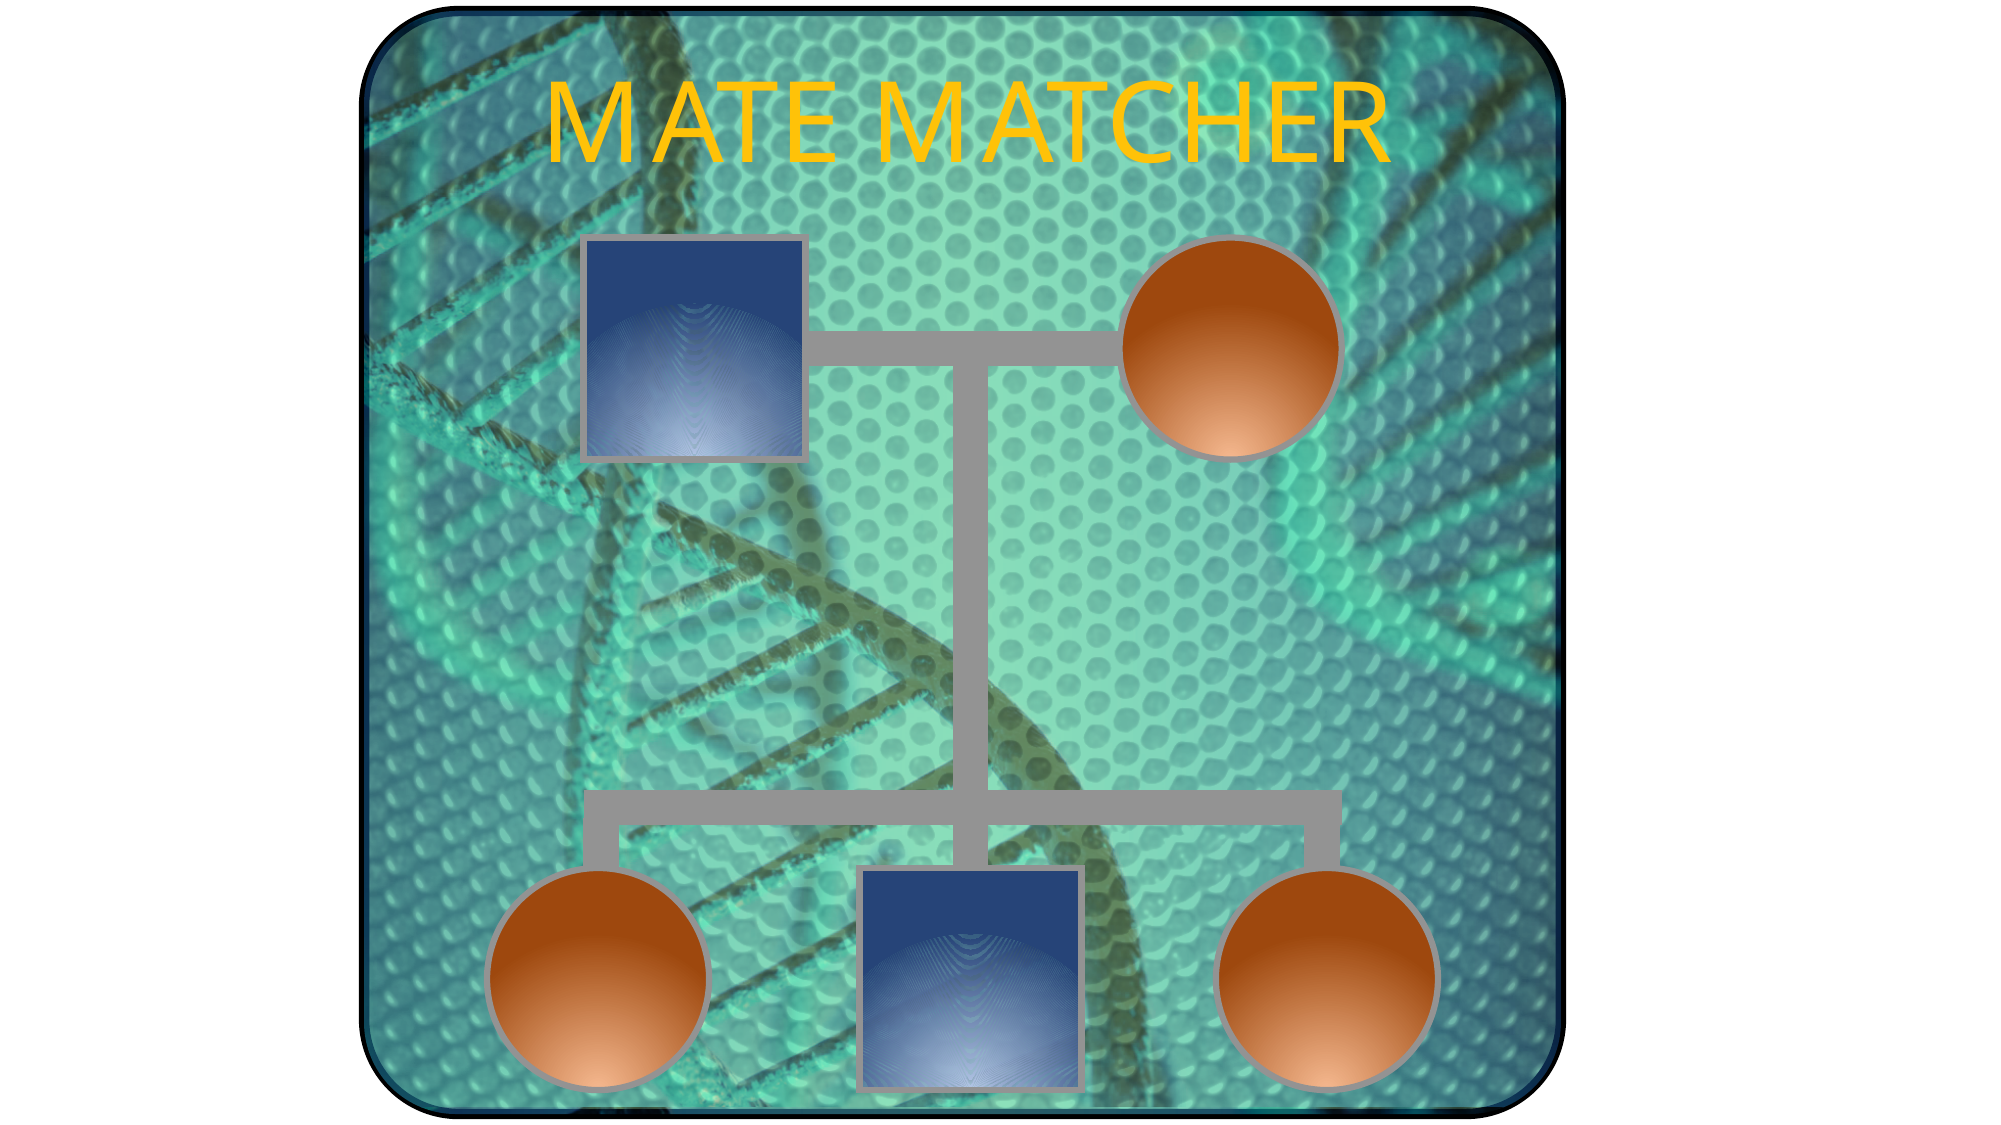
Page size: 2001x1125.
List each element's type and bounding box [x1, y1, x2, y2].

text_box [329, 11, 1605, 1114]
